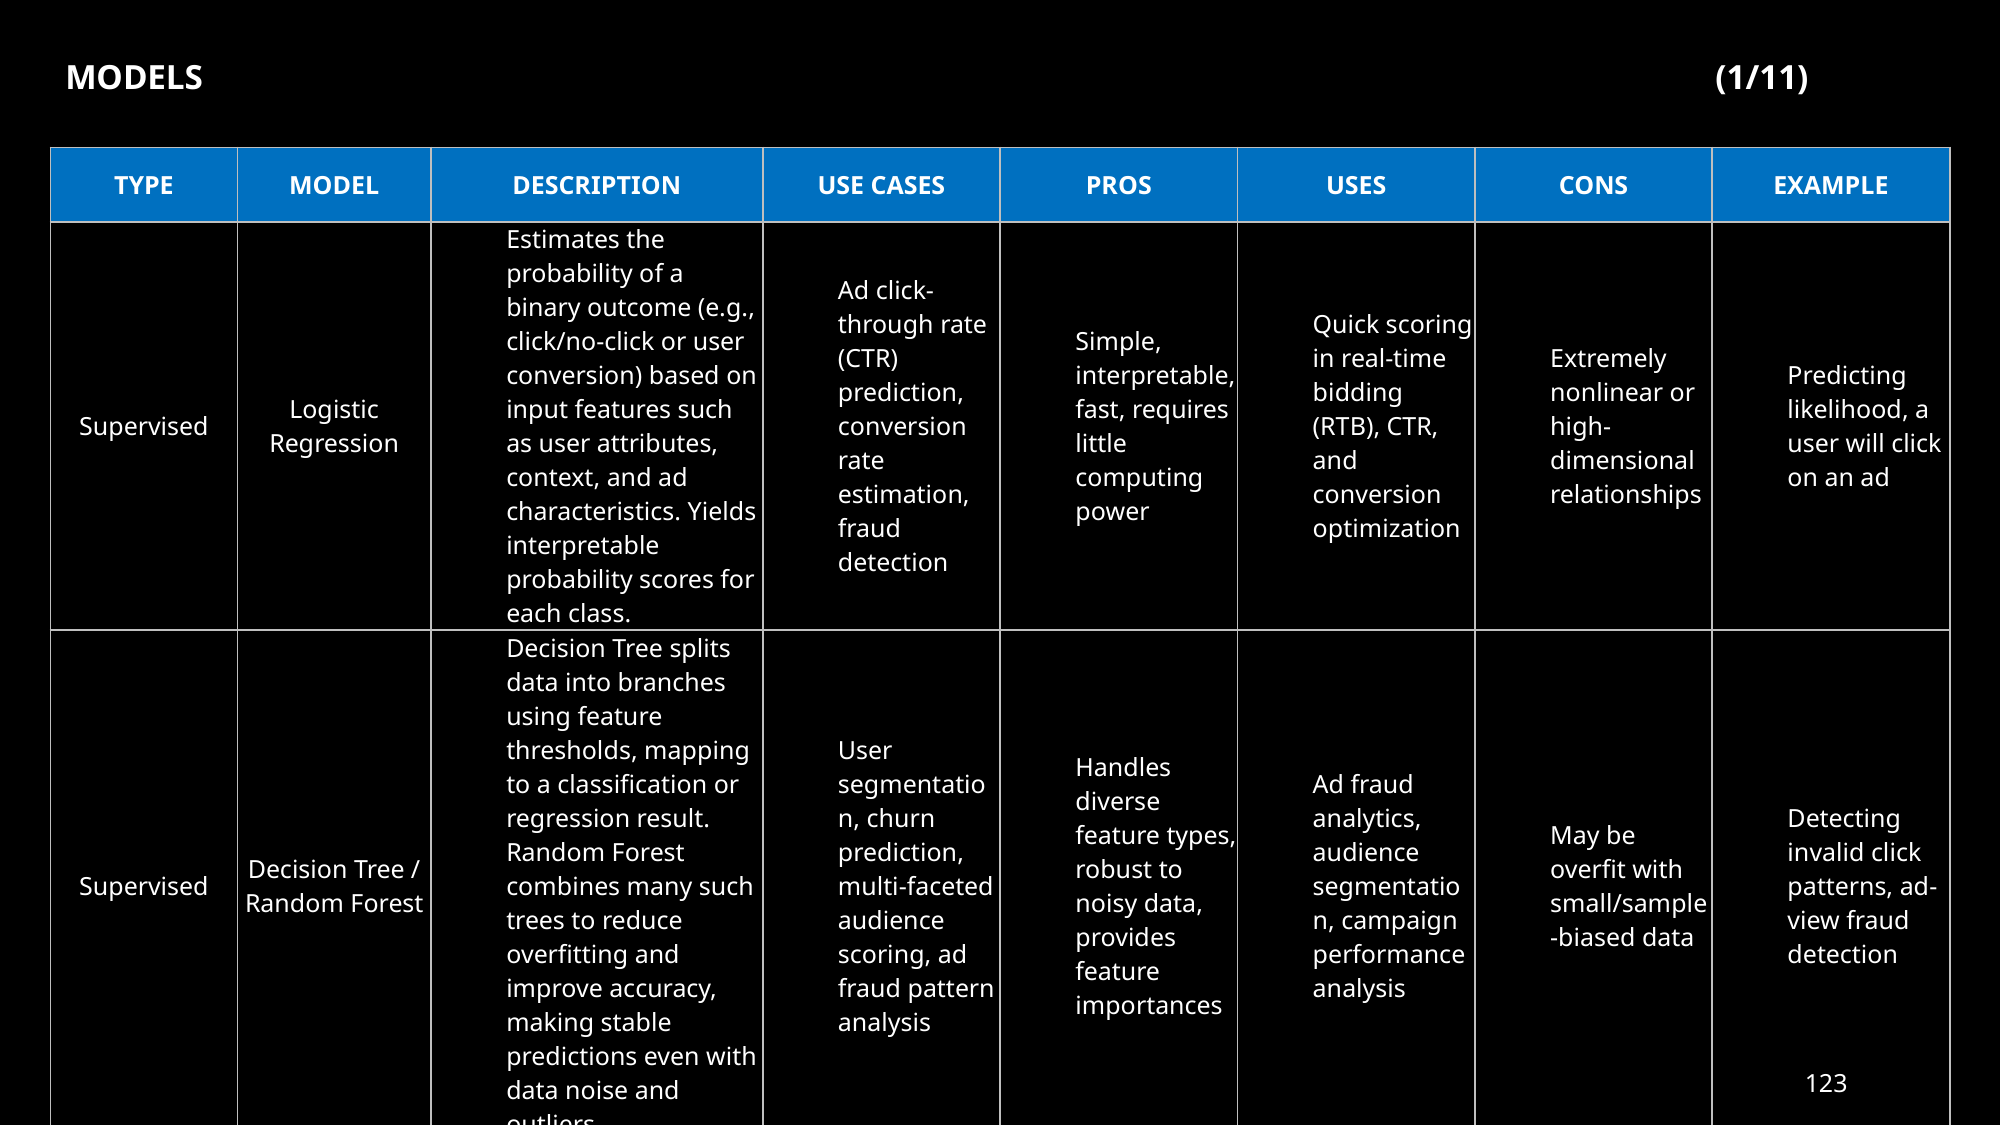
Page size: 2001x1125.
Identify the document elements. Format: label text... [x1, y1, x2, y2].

table_header USE CASES [764, 148, 999, 221]
table_header PROS [1001, 148, 1237, 221]
table_cell User segmentation, churn prediction, multi-faceted audience scoring, ad fraud pattern analysis [764, 631, 999, 1125]
table_header MODEL [238, 148, 430, 221]
table_cell Ad fraud analytics, audience segmentation, campaign performance analysis [1238, 631, 1474, 1125]
table_cell Estimates the probability of a binary outcome (e.g., click/no-click or user conversion) based on input features such as user attributes, context, and ad characteristics. Yields interpretable probability scores for each class. [432, 223, 762, 629]
table_cell Quick scoring in real-time bidding (RTB), CTR, and conversion optimization [1238, 223, 1474, 629]
table_cell Extremely nonlinear or high-dimensional relationships [1476, 223, 1711, 629]
table_cell Supervised [51, 631, 237, 1125]
table_cell Predicting likelihood, a user will click on an ad [1713, 223, 1949, 629]
table_header TYPE [51, 148, 237, 221]
table_cell May be overfit with small/sample-biased data [1476, 631, 1711, 1125]
table_cell Simple, interpretable, fast, requires little computing power [1001, 223, 1237, 629]
table_cell Logistic Regression [238, 223, 430, 629]
table_cell Detecting invalid click patterns, ad-view fraud detection [1713, 631, 1949, 1125]
table_header EXAMPLE [1713, 148, 1949, 221]
table_header USES [1238, 148, 1474, 221]
table_cell Decision Tree / Random Forest [238, 631, 430, 1125]
table_header DESCRIPTION [432, 148, 762, 221]
text_box MODELS (1/11) [49, 35, 1952, 118]
table_header CONS [1476, 148, 1711, 221]
table_cell Decision Tree splits data into branches using feature thresholds, mapping to a classification or regression result. Random Forest combines many such trees to reduce overfitting and improve accuracy, making stable predictions even with data noise and outliers. [432, 631, 762, 1125]
table_cell Supervised [51, 223, 237, 629]
table_cell Handles diverse feature types, robust to noisy data, provides feature importances [1001, 631, 1237, 1125]
table_cell Ad click-through rate (CTR) prediction, conversion rate estimation, fraud detection [764, 223, 999, 629]
